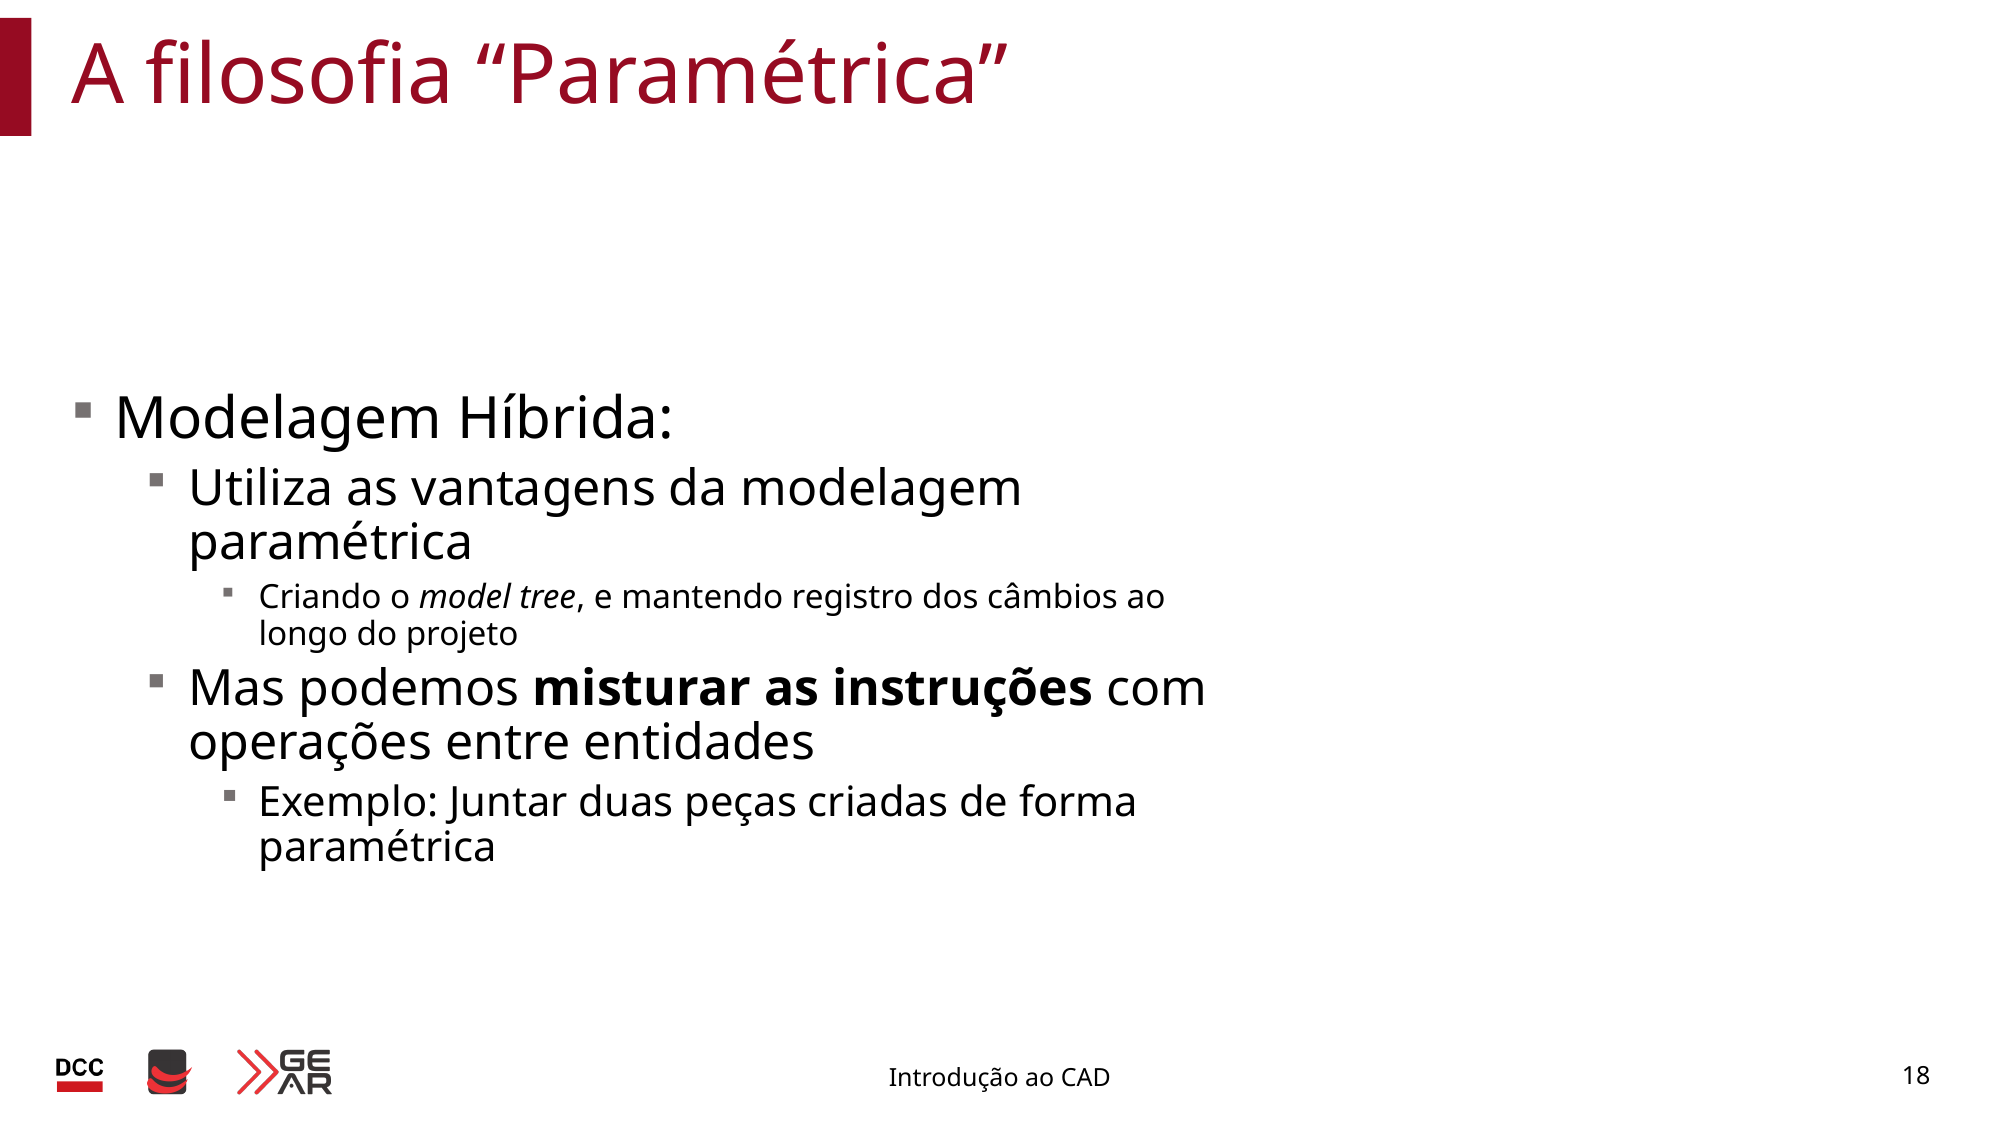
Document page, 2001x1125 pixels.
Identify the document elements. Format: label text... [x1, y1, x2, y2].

footer Introdução ao CAD [409, 1052, 1591, 1106]
picture [56, 1052, 107, 1092]
picture [147, 1049, 193, 1095]
slide_number 18 [1782, 1052, 1946, 1106]
list Modelagem Híbrida: Utiliza as vantagens da modelagem paramétrica Criando o model tree, e mantendo registro dos câmbios ao longo do projeto Mas podemos misturar as instruções com operações entre entidades Exemplo: Juntar duas peças criadas de forma paramétrica [56, 245, 1273, 1014]
title A filosofia “Paramétrica” [56, 23, 1947, 130]
picture [234, 1049, 334, 1095]
